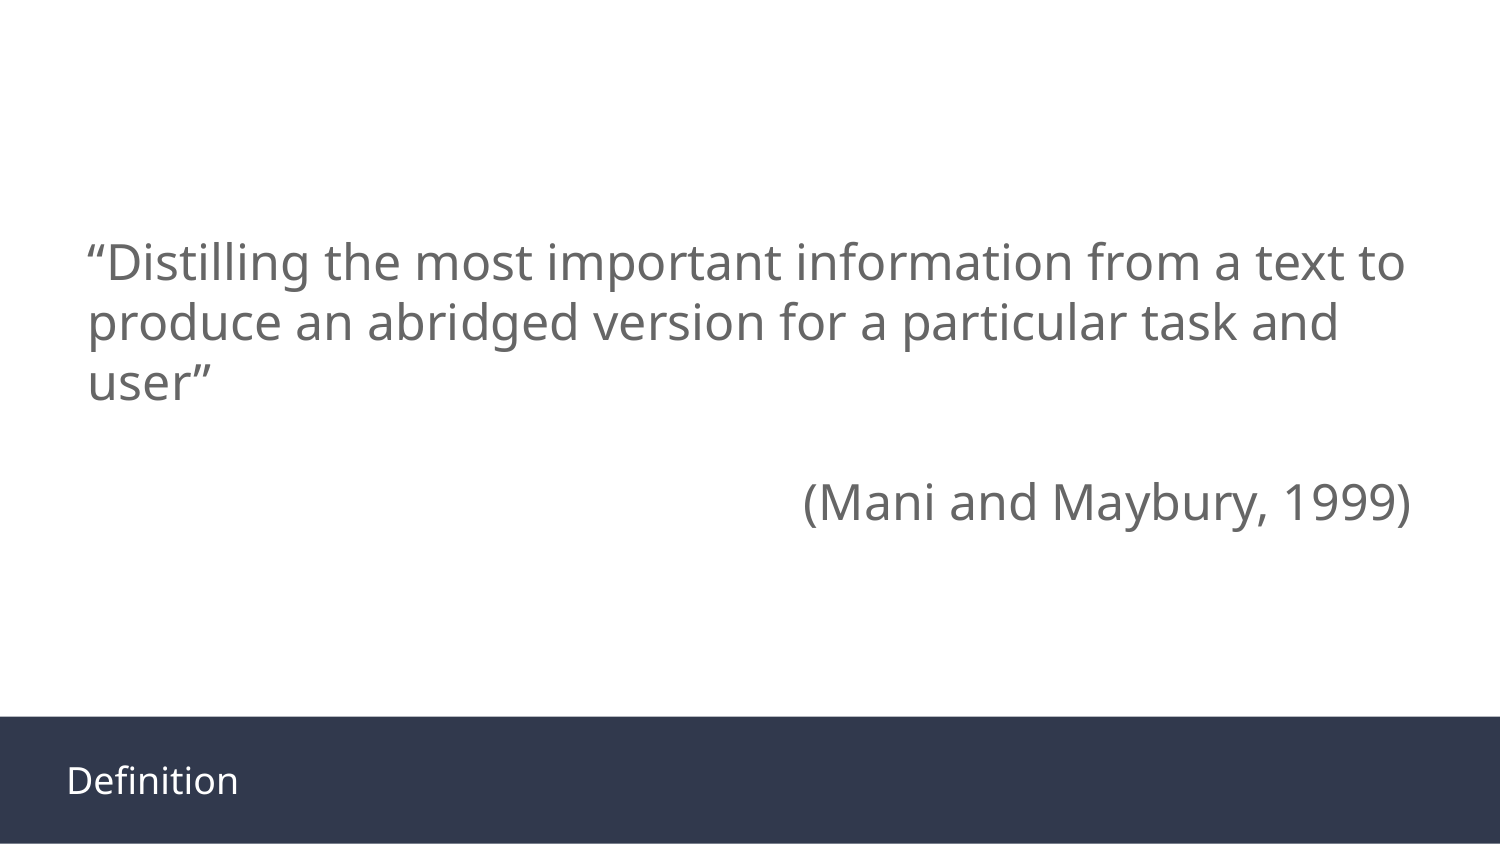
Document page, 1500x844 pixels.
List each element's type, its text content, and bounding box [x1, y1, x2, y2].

text_box “Distilling the most important information from a text to produce an abridged version for a particular task and user” (Mani and Maybury, 1999) [72, 215, 1428, 545]
list Definition [51, 741, 1361, 818]
